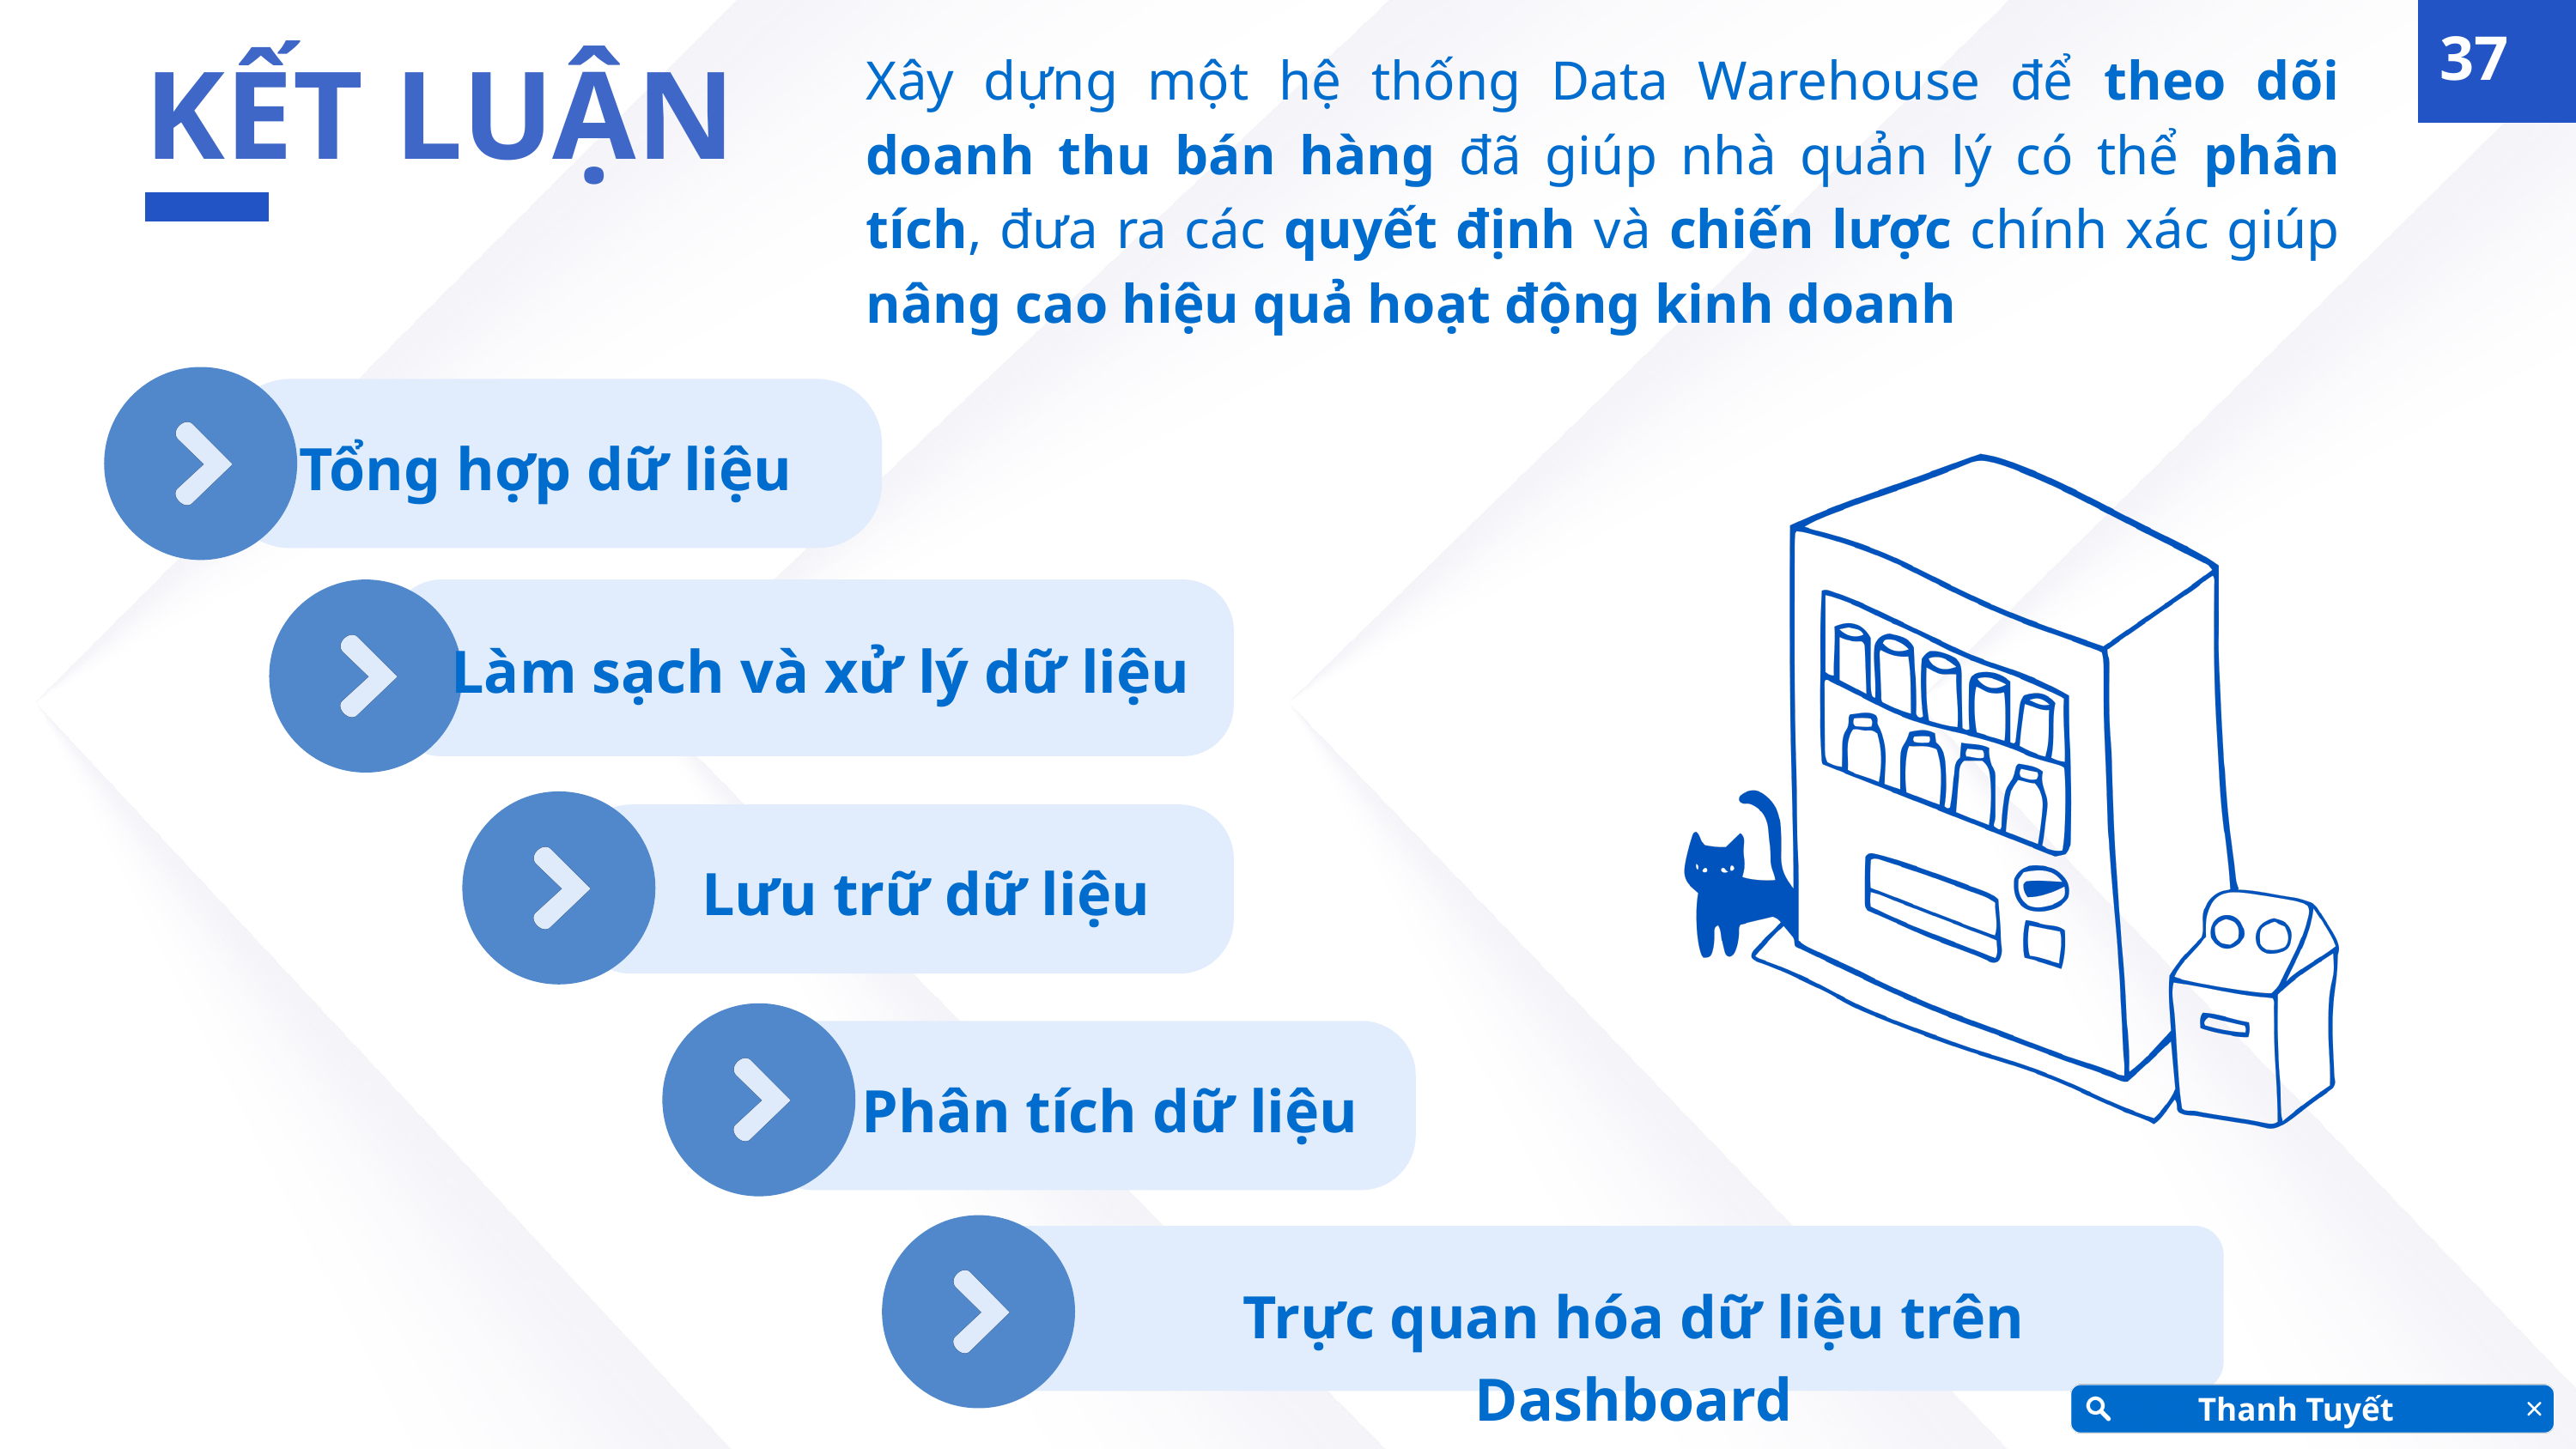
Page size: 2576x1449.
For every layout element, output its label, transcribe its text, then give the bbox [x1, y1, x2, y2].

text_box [2417, 0, 2576, 124]
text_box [462, 791, 1234, 985]
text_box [103, 367, 883, 561]
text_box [662, 1003, 1416, 1197]
text_box Thanh Tuyết [2197, 1383, 2497, 1428]
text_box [144, 191, 270, 222]
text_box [881, 1215, 2224, 1409]
text_box [0, 0, 2576, 1449]
text_box [2070, 1384, 2555, 1434]
text_box Xây dựng một hệ thống Data Warehouse để theo dõi doanh thu bán hàng đã giúp nhà quản lý có thể phân tích, đưa ra các quyết định và chiến lược chính xác giúp nâng cao hiệu quả hoạt động kinh doanh [866, 36, 2340, 334]
text_box KẾT LUẬN [144, 75, 863, 184]
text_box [269, 579, 1234, 773]
text_box [1683, 453, 2340, 1130]
